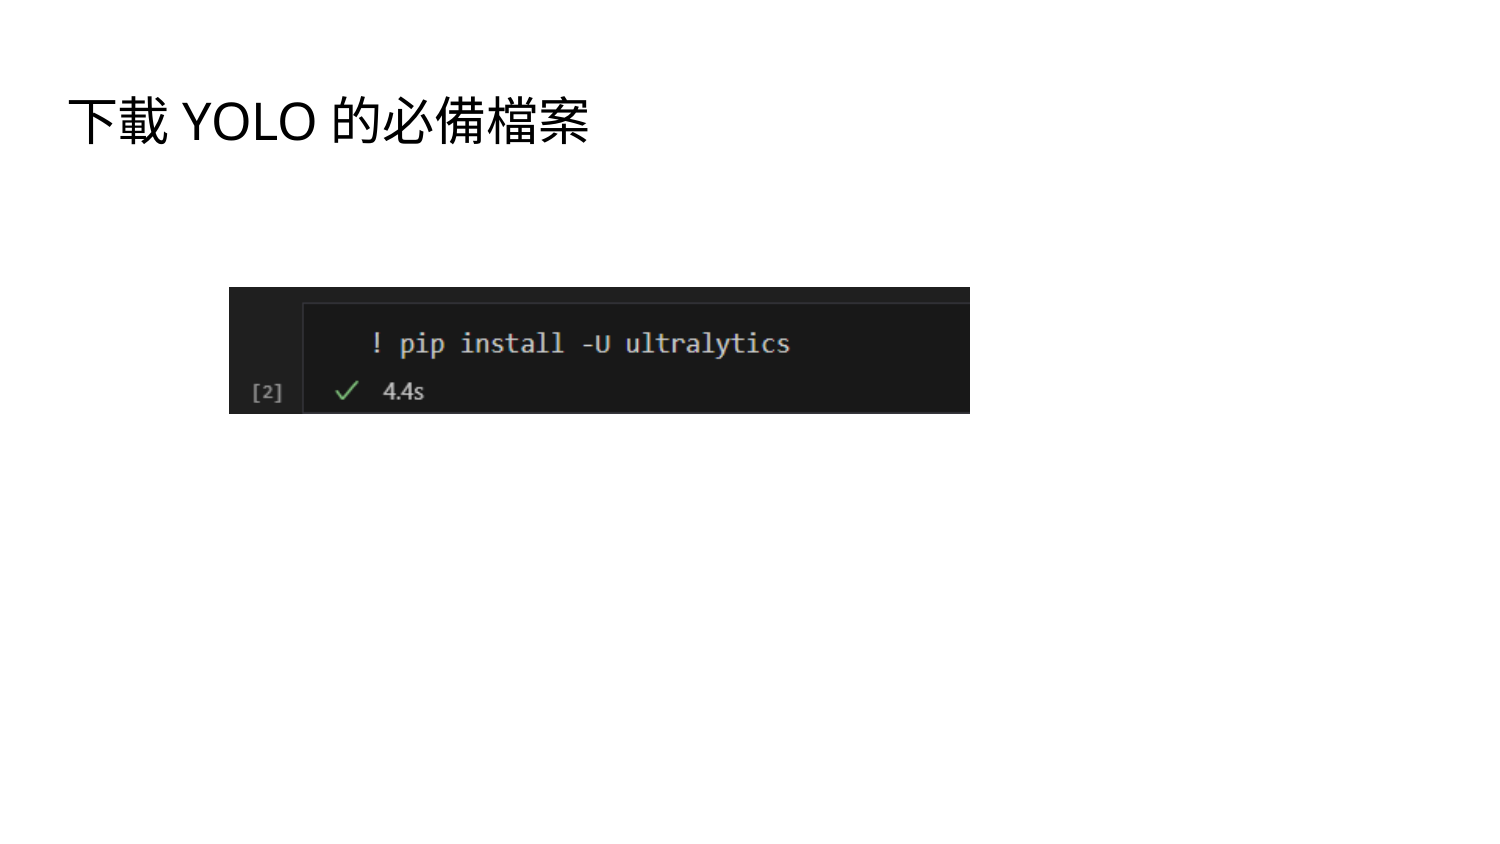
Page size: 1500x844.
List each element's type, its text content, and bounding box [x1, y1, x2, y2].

title 下載YOLO的必備檔案 [51, 72, 1449, 167]
picture [229, 287, 971, 415]
